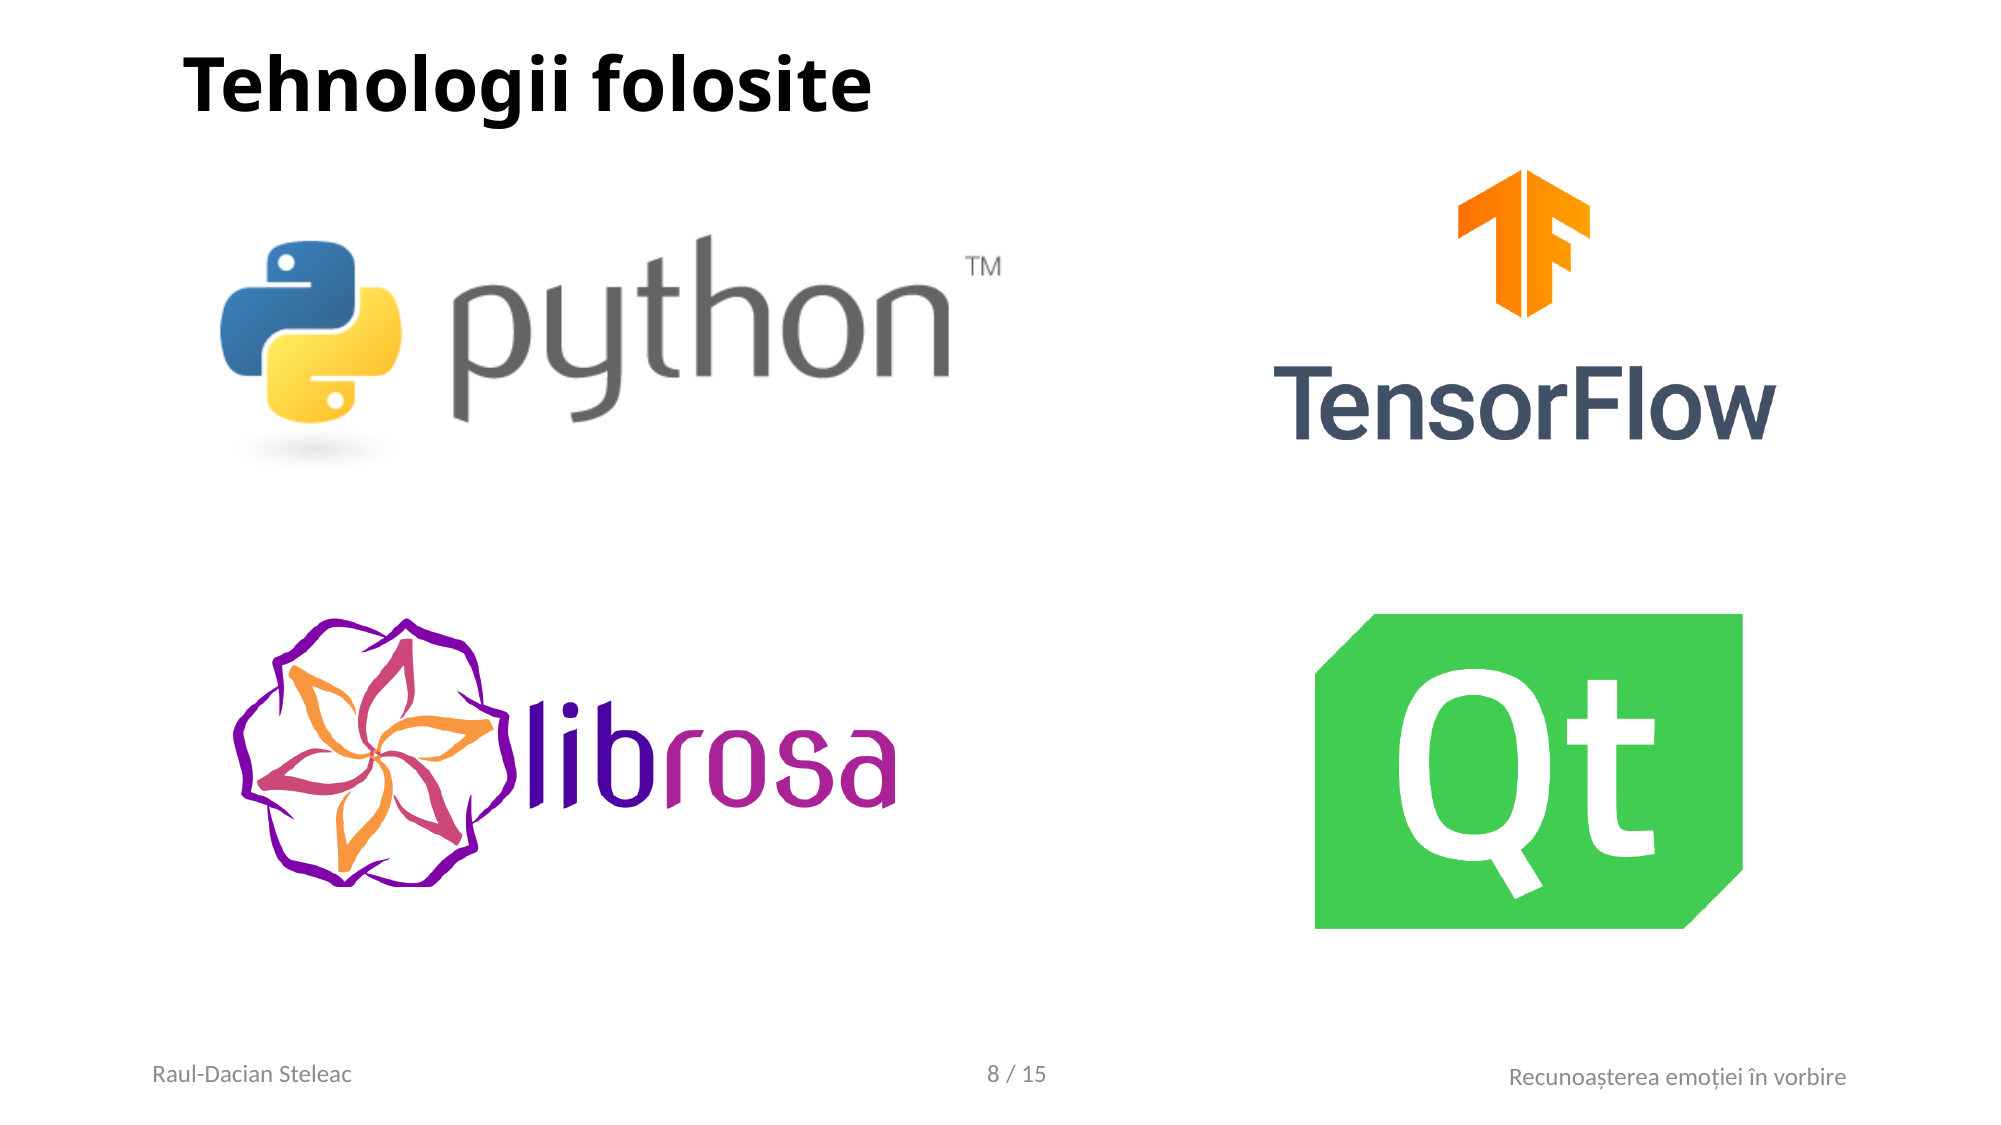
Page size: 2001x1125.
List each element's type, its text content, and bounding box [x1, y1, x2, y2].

picture [1315, 614, 1743, 929]
text_box / 15 [991, 1049, 1079, 1095]
footer Recunoașterea emoției în vorbire [1187, 1045, 1863, 1105]
slide_number Raul-Dacian Steleac [137, 1042, 588, 1103]
text_box Tehnologii folosite [167, 36, 895, 139]
picture [233, 614, 895, 887]
picture [91, 187, 1077, 521]
picture [1094, 62, 1956, 547]
slide_number 8 [947, 1042, 1015, 1103]
